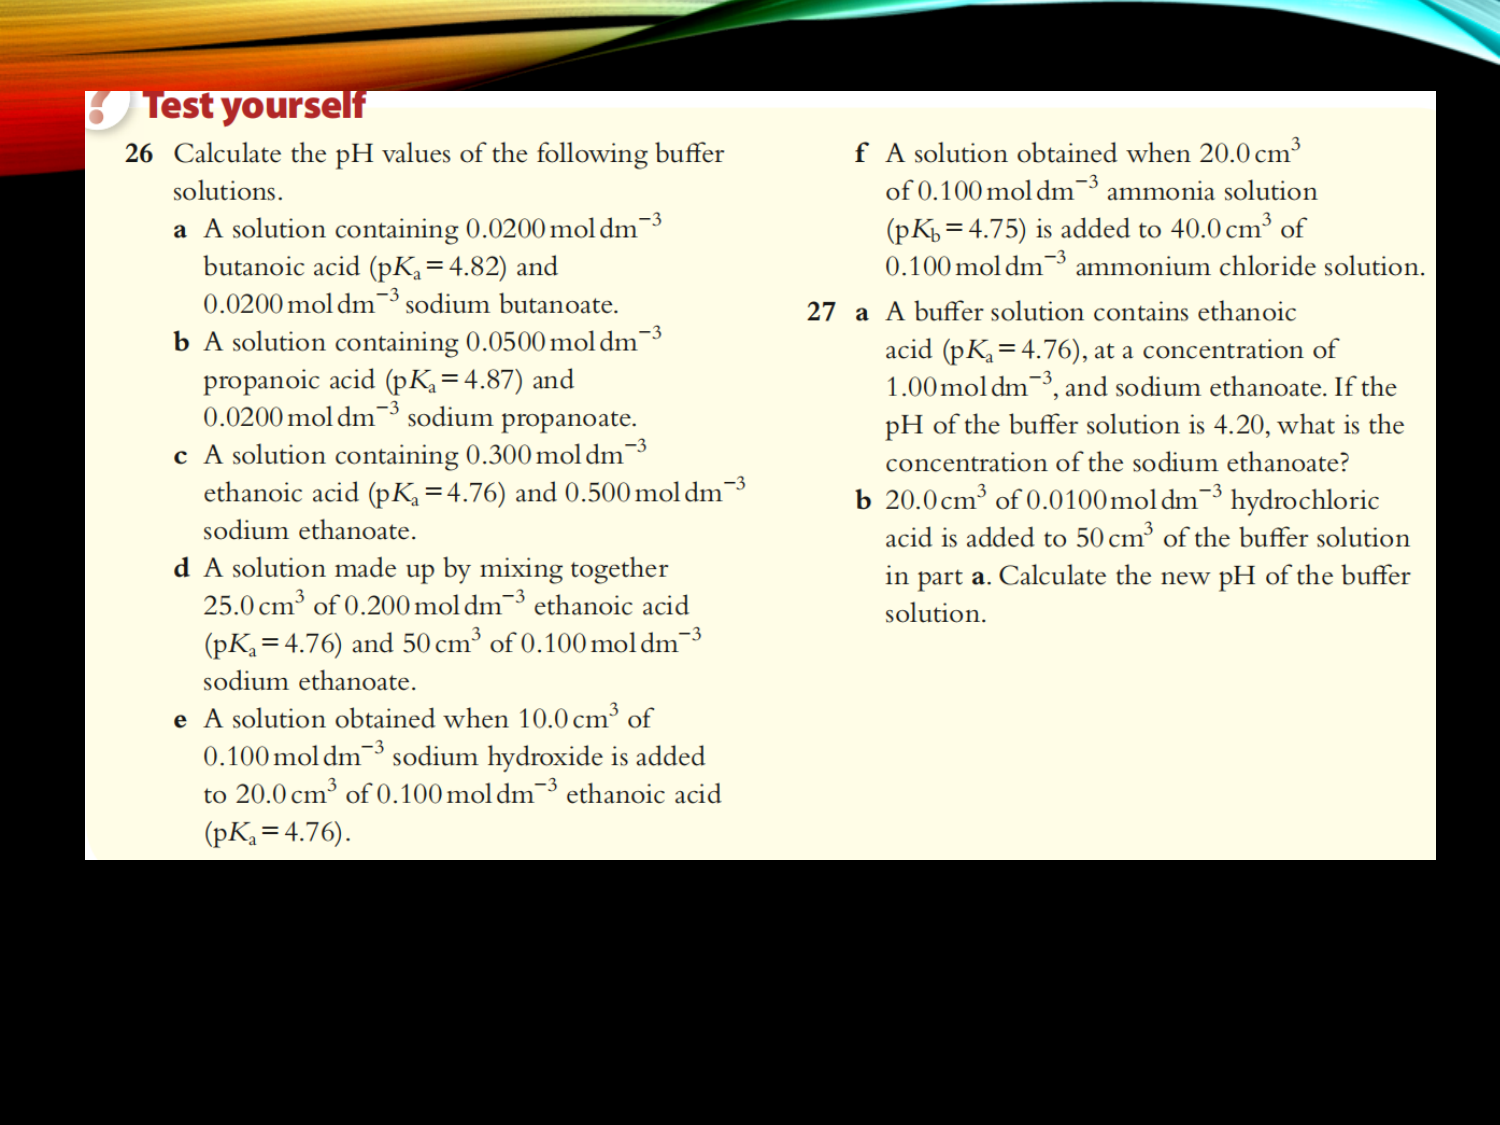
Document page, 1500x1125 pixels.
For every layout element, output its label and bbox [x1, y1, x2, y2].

picture [0, 0, 1500, 178]
list [85, 91, 1437, 861]
